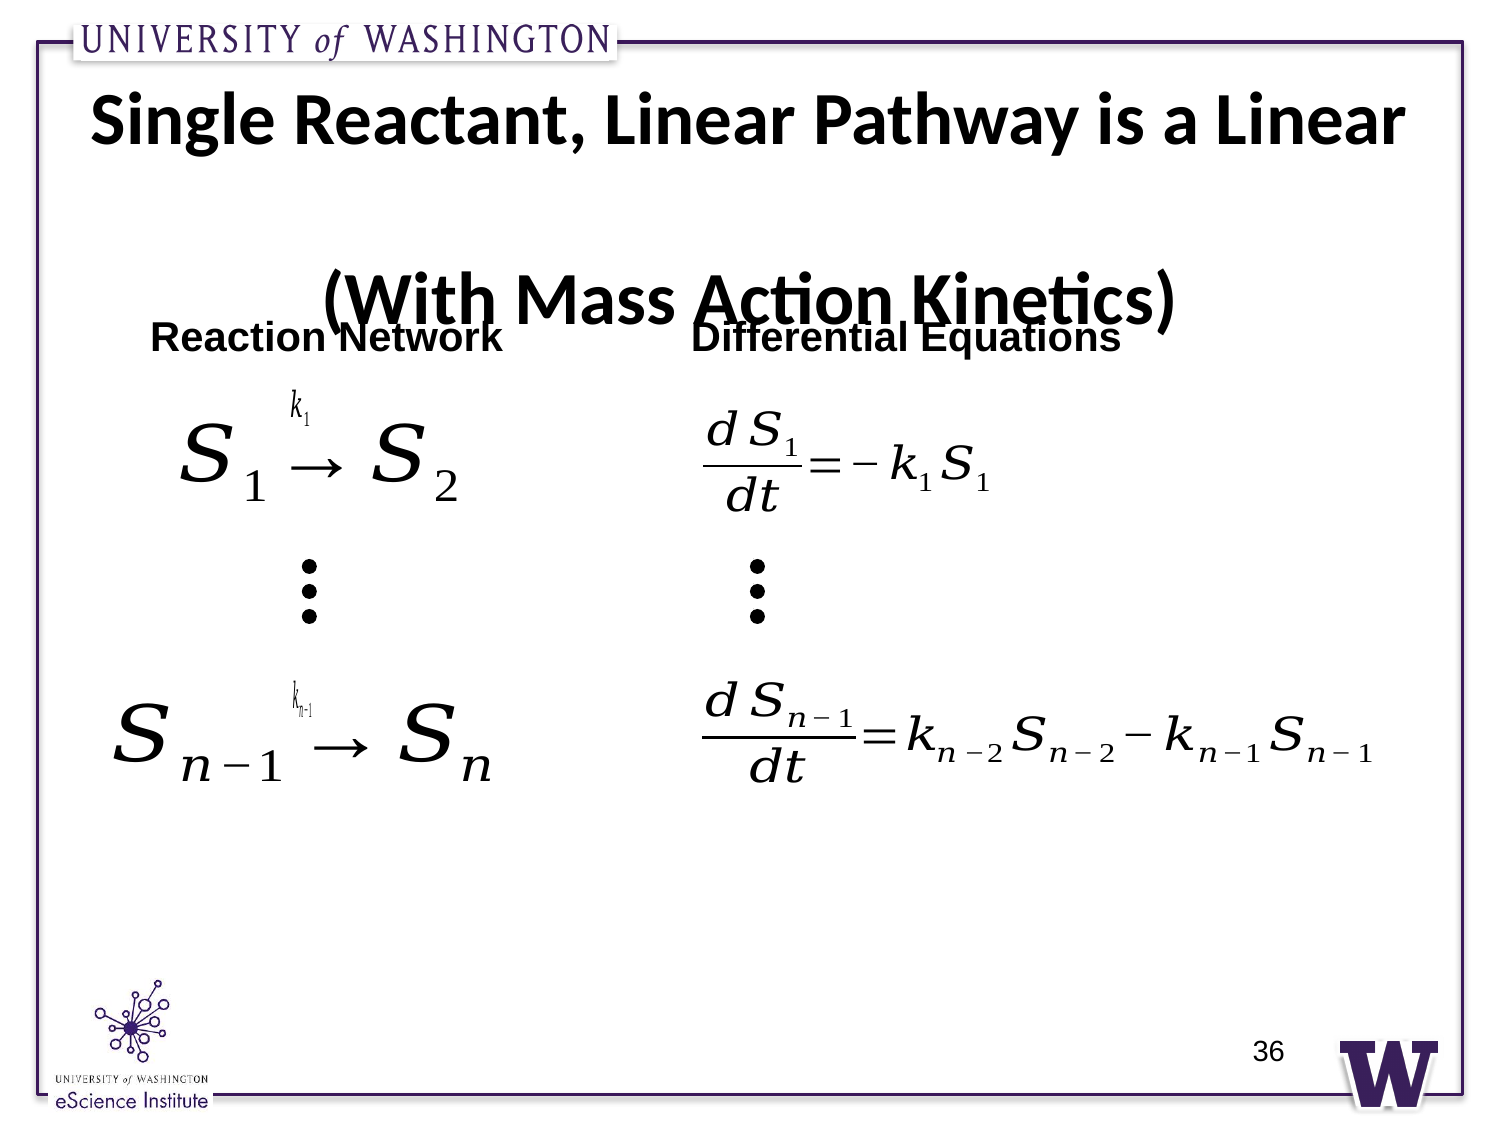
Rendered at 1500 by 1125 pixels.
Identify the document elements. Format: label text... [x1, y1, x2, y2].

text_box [301, 558, 318, 625]
text_box Reaction Network [135, 302, 519, 368]
title Single Reactant, Linear Pathway is a Linear (With Mass Action Kinetics) [75, 62, 1425, 200]
slide_number 36 [1237, 1025, 1325, 1085]
picture [48, 978, 213, 1113]
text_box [749, 558, 766, 625]
text_box Differential Equations [676, 301, 1138, 367]
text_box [110, 676, 495, 792]
picture [81, 24, 609, 61]
picture [1340, 1041, 1438, 1107]
